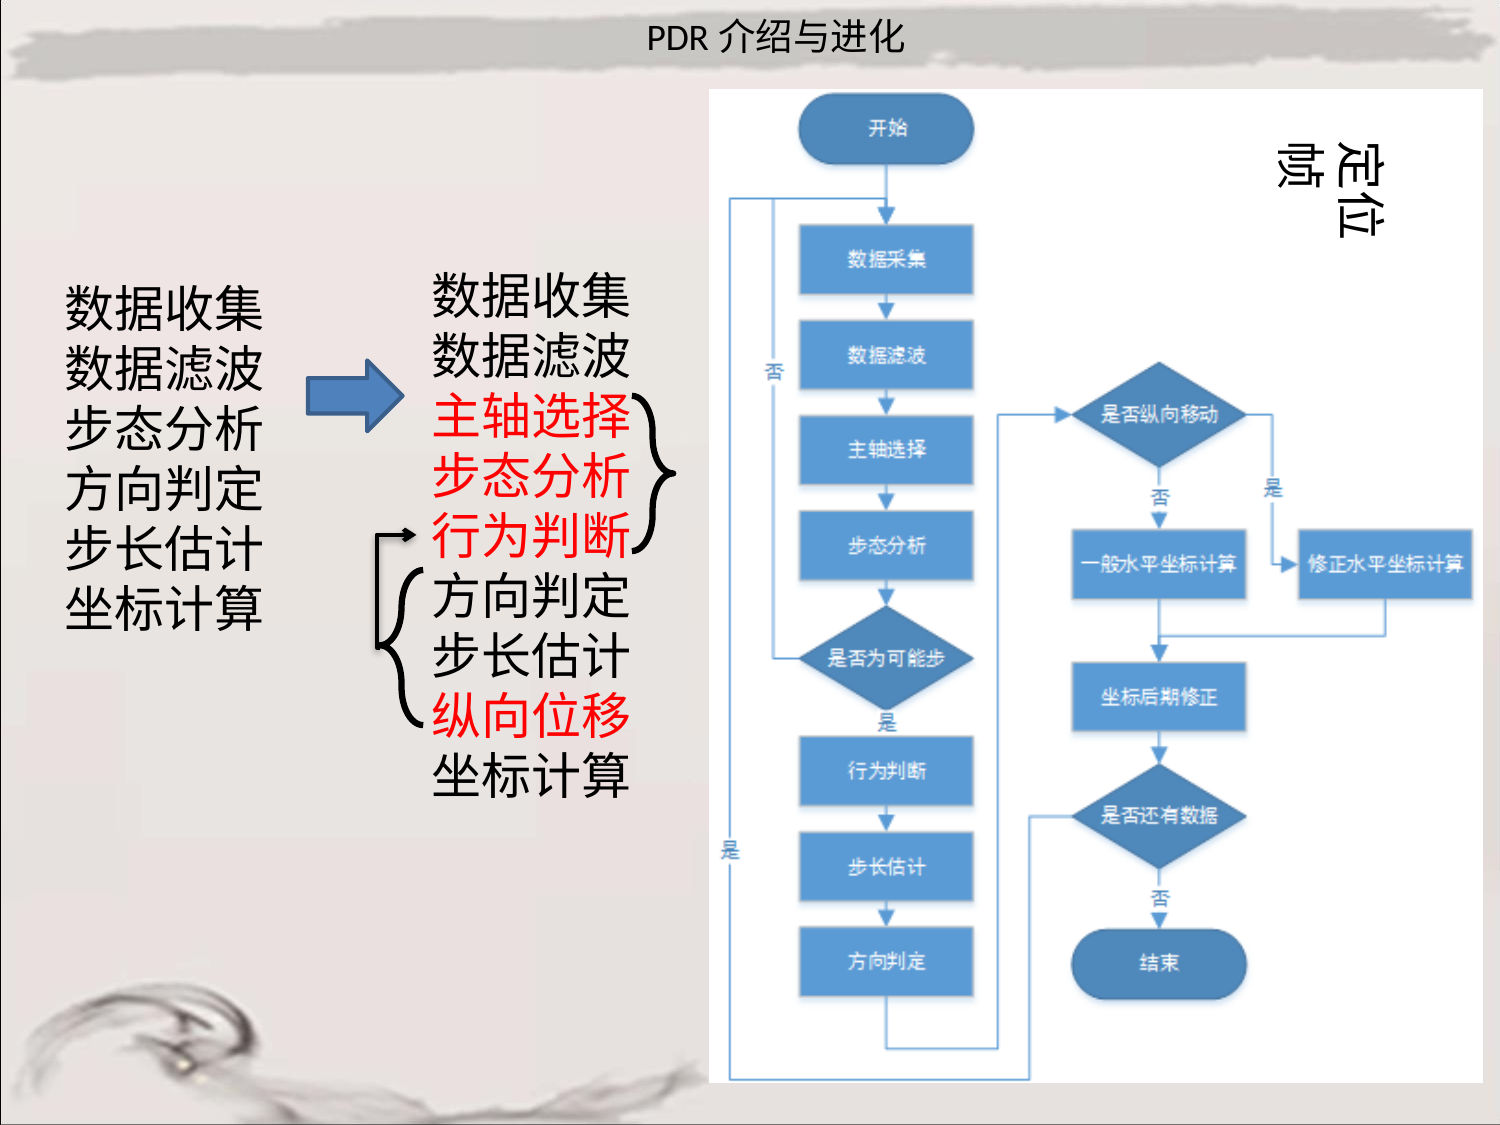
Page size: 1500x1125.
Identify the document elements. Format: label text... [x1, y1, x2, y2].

text_box 数据收集 数据滤波 主轴选择 步态分析 行为判断 方向判定 步长估计 纵向位移 坐标计算 [416, 257, 697, 813]
text_box 数据收集 数据滤波 步态分析 方向判定 步长估计 坐标计算 [50, 270, 308, 645]
text_box [631, 395, 674, 552]
text_box [392, 569, 424, 726]
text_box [379, 537, 417, 646]
text_box [305, 358, 405, 434]
text_box PDR介绍与进化 [631, 5, 1010, 66]
picture [0, 0, 1500, 1125]
